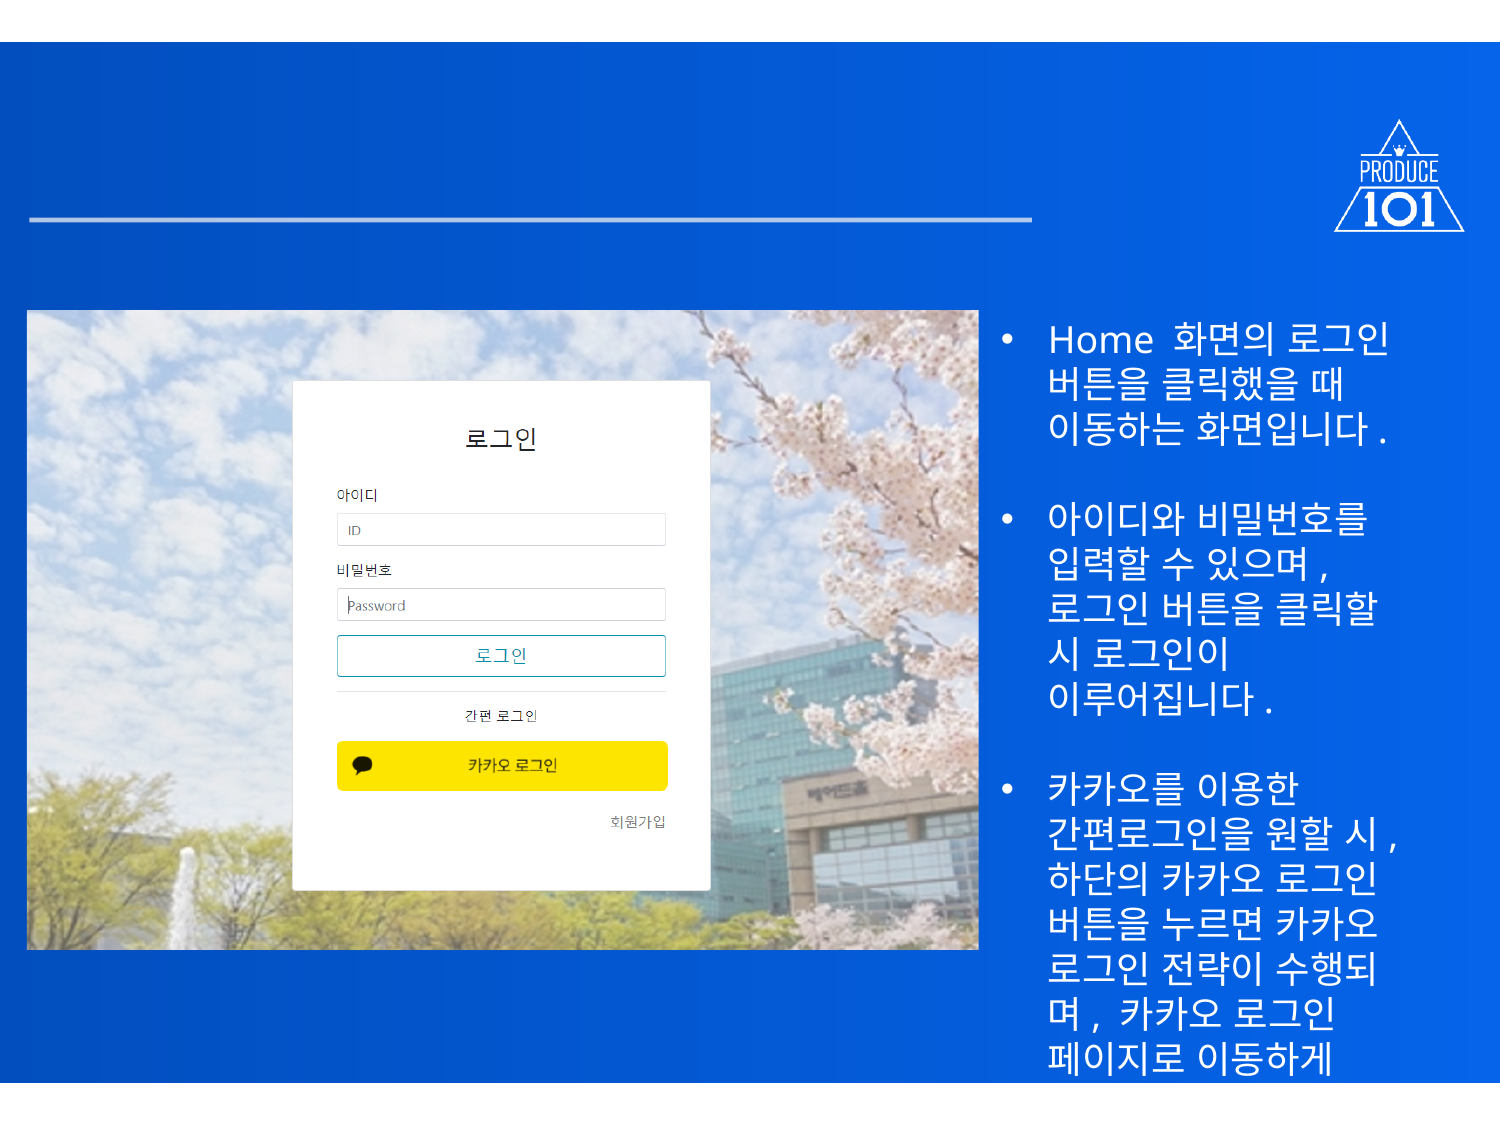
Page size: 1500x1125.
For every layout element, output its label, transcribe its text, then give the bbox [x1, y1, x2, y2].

picture [26, 309, 979, 950]
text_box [29, 95, 836, 219]
text_box [0, 41, 1500, 1084]
text_box Home 화면의 로그인 버튼을 클릭했을 때 이동하는 화면입니다. 아이디와 비밀번호를 입력할 수 있으며, 로그인 버튼을 클릭할 시 로그인이 이루어집니다. 카카오를 이용한 간편로그인을 원할 시, 하단의 카카오 로그인 버튼을 누르면 카카오 로그인 전략이 수행되며, 카카오 로그인 페이지로 이동하게 됩니다. [986, 308, 1433, 1125]
picture [1333, 119, 1465, 232]
